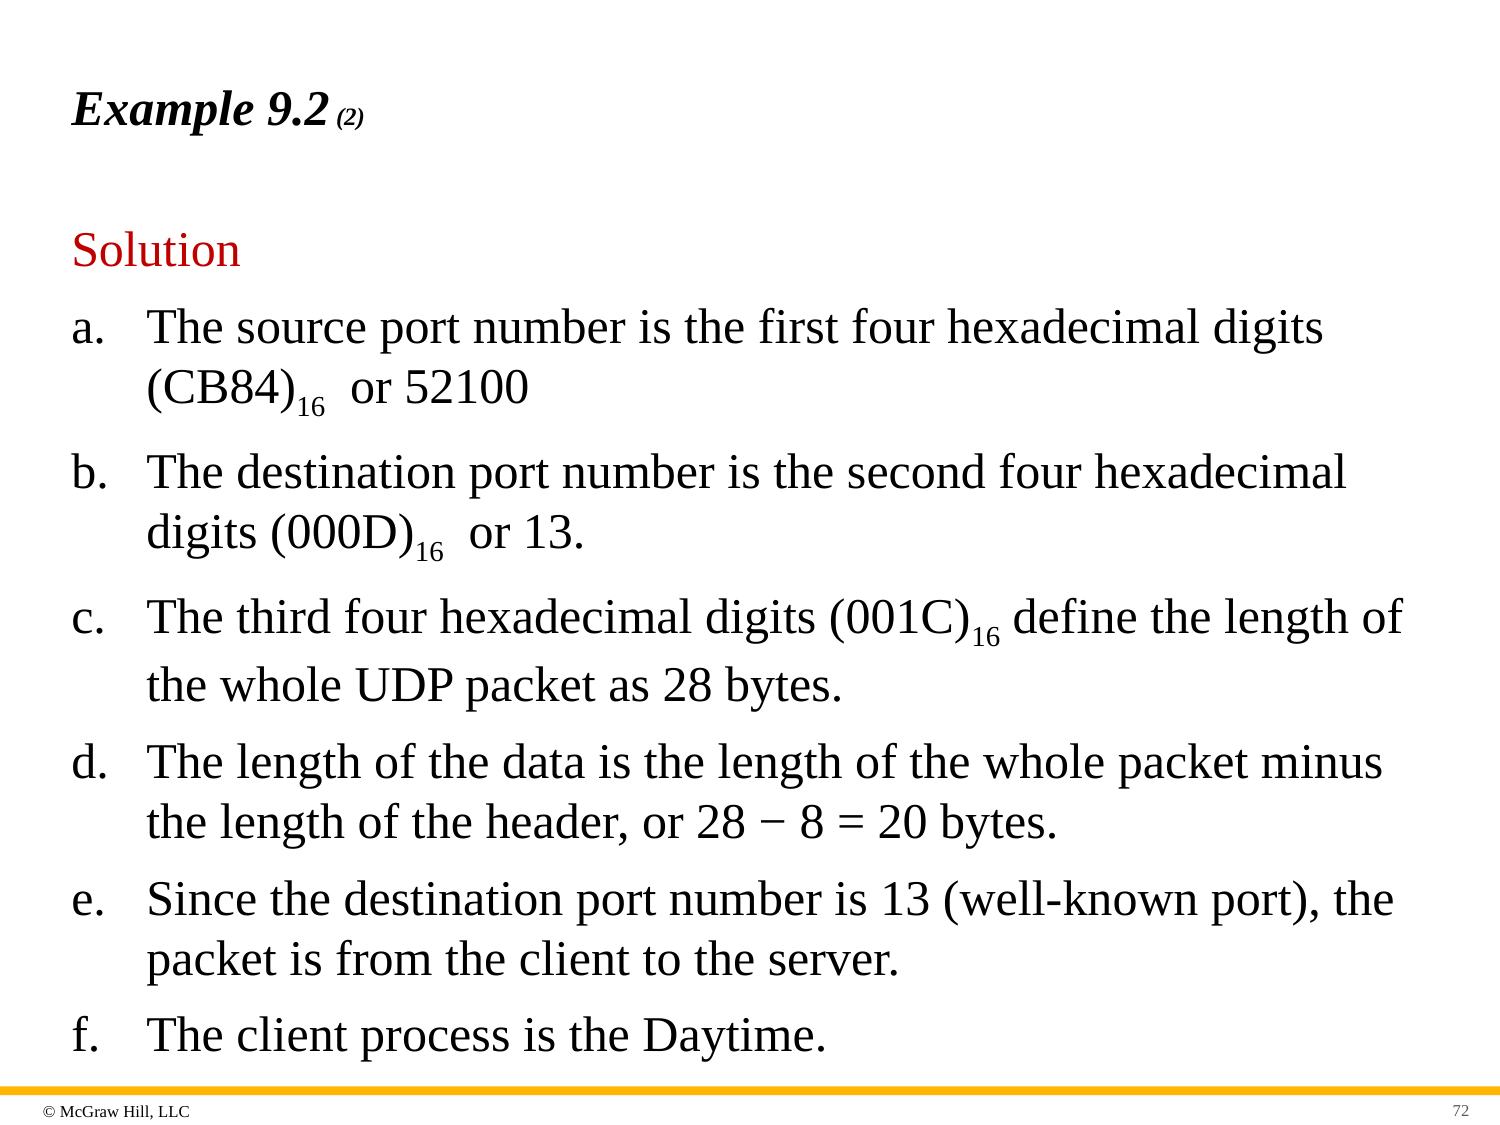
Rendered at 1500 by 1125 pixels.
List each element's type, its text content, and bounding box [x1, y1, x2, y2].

slide_number 72 [1418, 1096, 1477, 1123]
list Solution The source port number is the first four hexadecimal digits (CB84)16 or 52100 The destination port number is the second four hexadecimal digits (000D)16 or 13. The third four hexadecimal digits (001C)16 define the length of the whole UDP packet as 28 bytes. The length of the data is the length of the whole packet minus the length of the header, or 28 − 8 = 20 bytes. Since the destination port number is 13 (well-known port), the packet is from the client to the server. The client process is the Daytime. [56, 209, 1444, 1041]
title Example 9.2 (2) [56, 50, 1444, 162]
